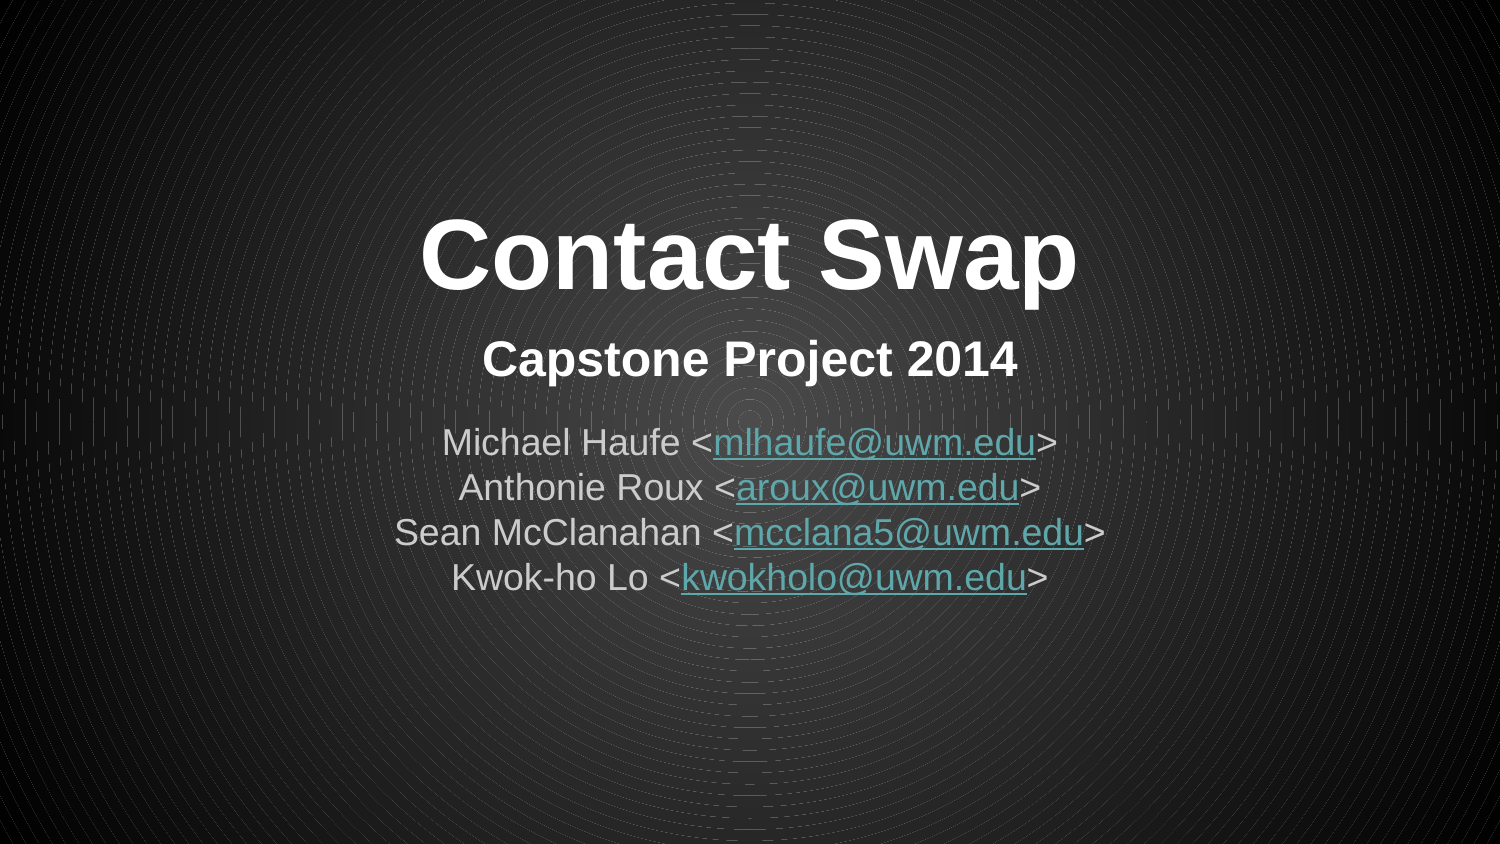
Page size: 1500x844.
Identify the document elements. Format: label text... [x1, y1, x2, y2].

subtitle Michael Haufe <mlhaufe@uwm.edu> Anthonie Roux <aroux@uwm.edu> Sean McClanahan <mcclana5@uwm.edu> Kwok-ho Lo <kwokholo@uwm.edu> [112, 403, 1388, 627]
title Capstone Project 2014 [112, 309, 1388, 402]
title Contact Swap [112, 172, 1388, 309]
